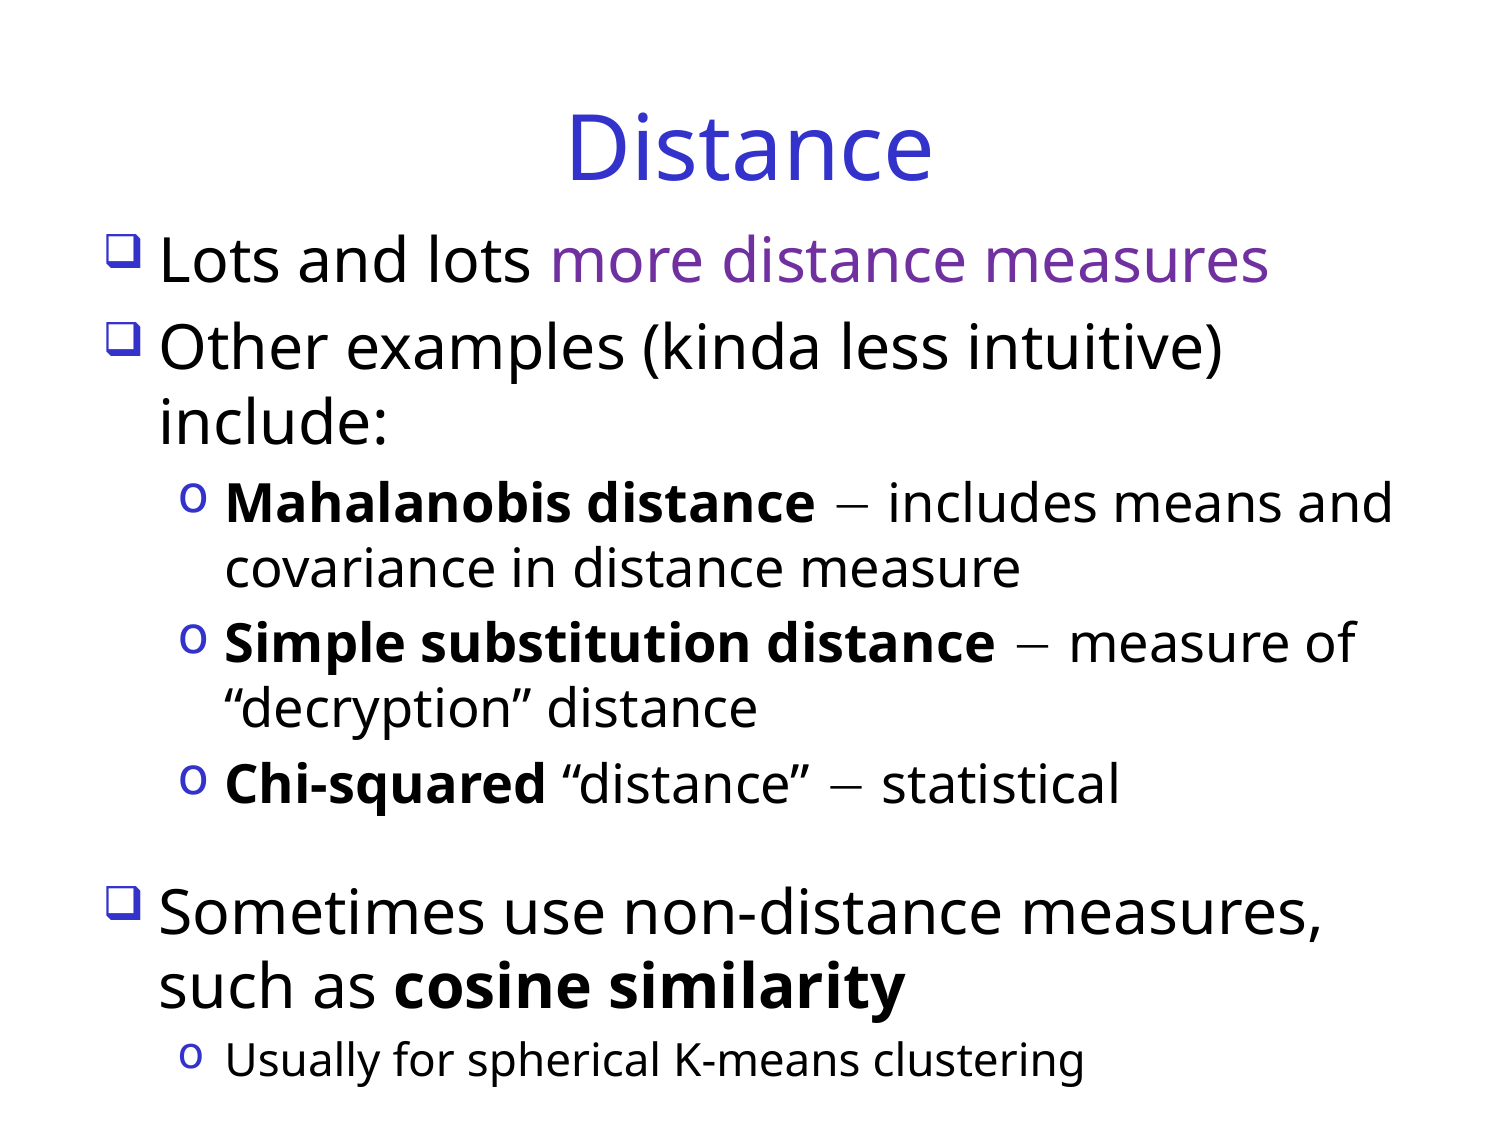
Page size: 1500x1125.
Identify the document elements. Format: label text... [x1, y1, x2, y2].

list Lots and lots more distance measures Other examples (kinda less intuitive) include: Mahalanobis distance  includes means and covariance in distance measure Simple substitution distance  measure of “decryption” distance Chi-squared “distance”  statistical Sometimes use non-distance measures, such as cosine similarity Usually for spherical K-means clustering [87, 212, 1438, 963]
title Distance [112, 49, 1388, 212]
